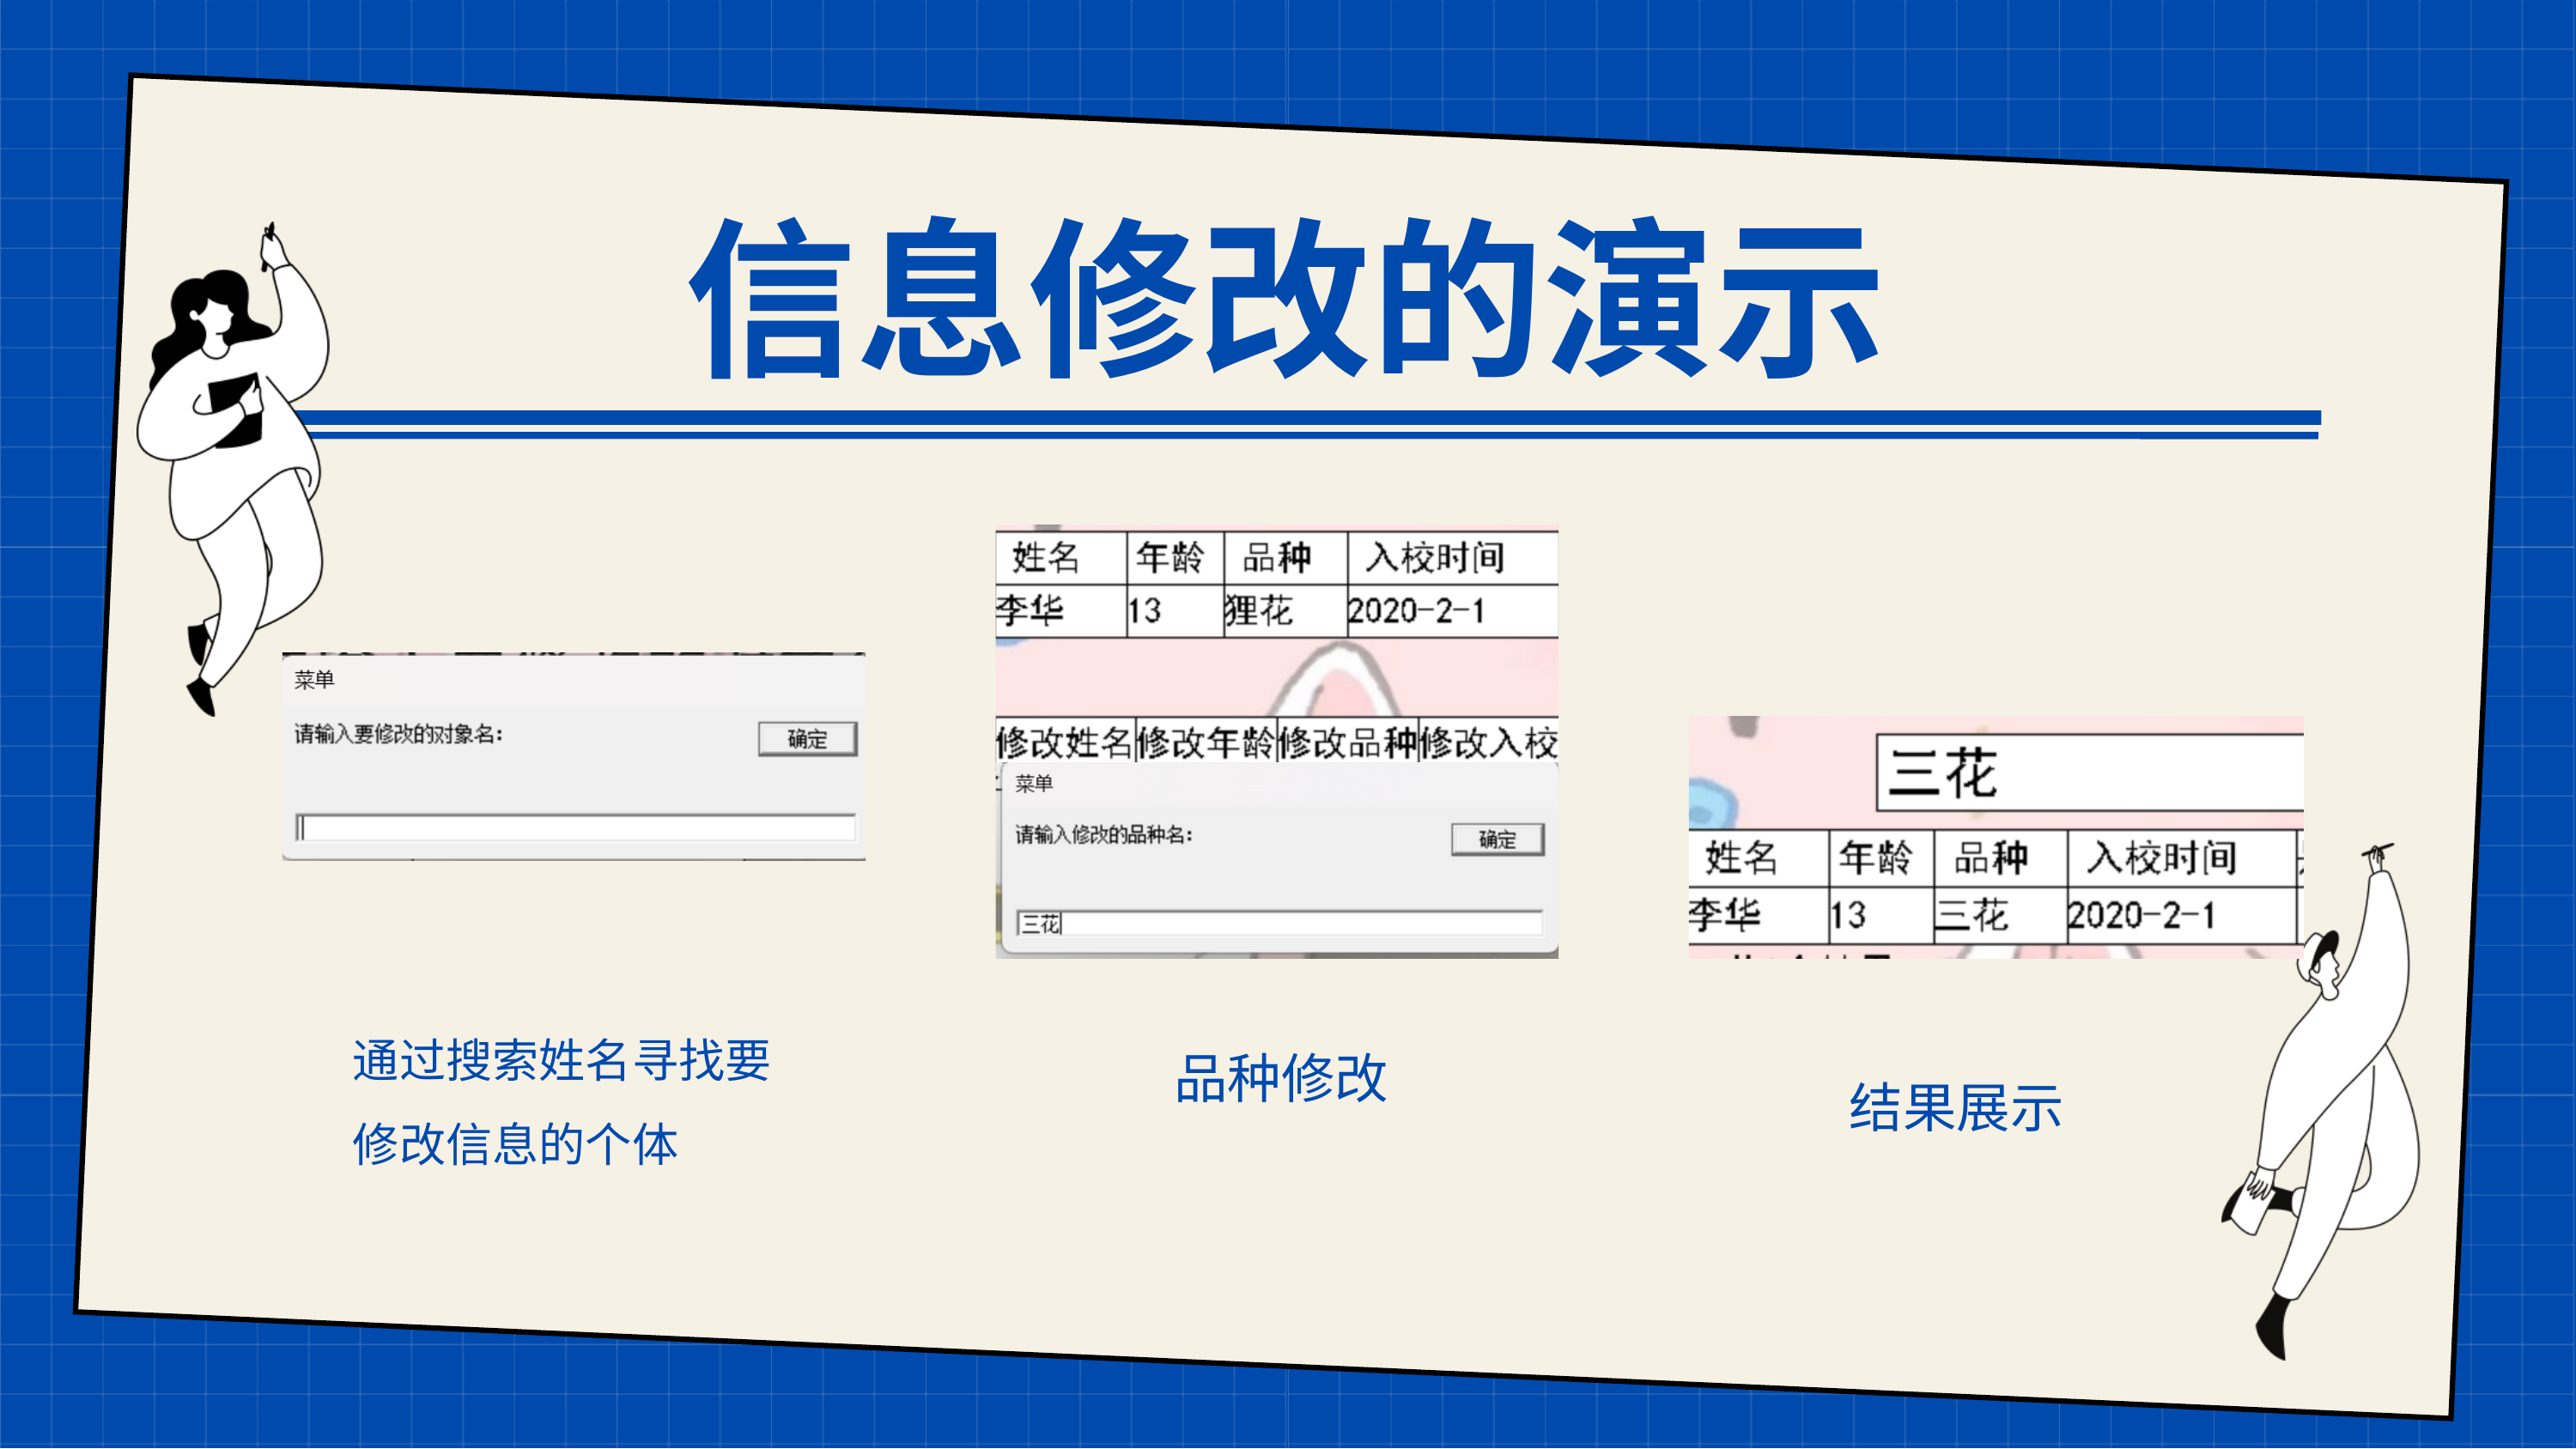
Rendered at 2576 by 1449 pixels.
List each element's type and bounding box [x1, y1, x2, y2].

text_box [0, 0, 2576, 1449]
text_box [233, 411, 2322, 439]
text_box [101, 127, 2481, 1367]
